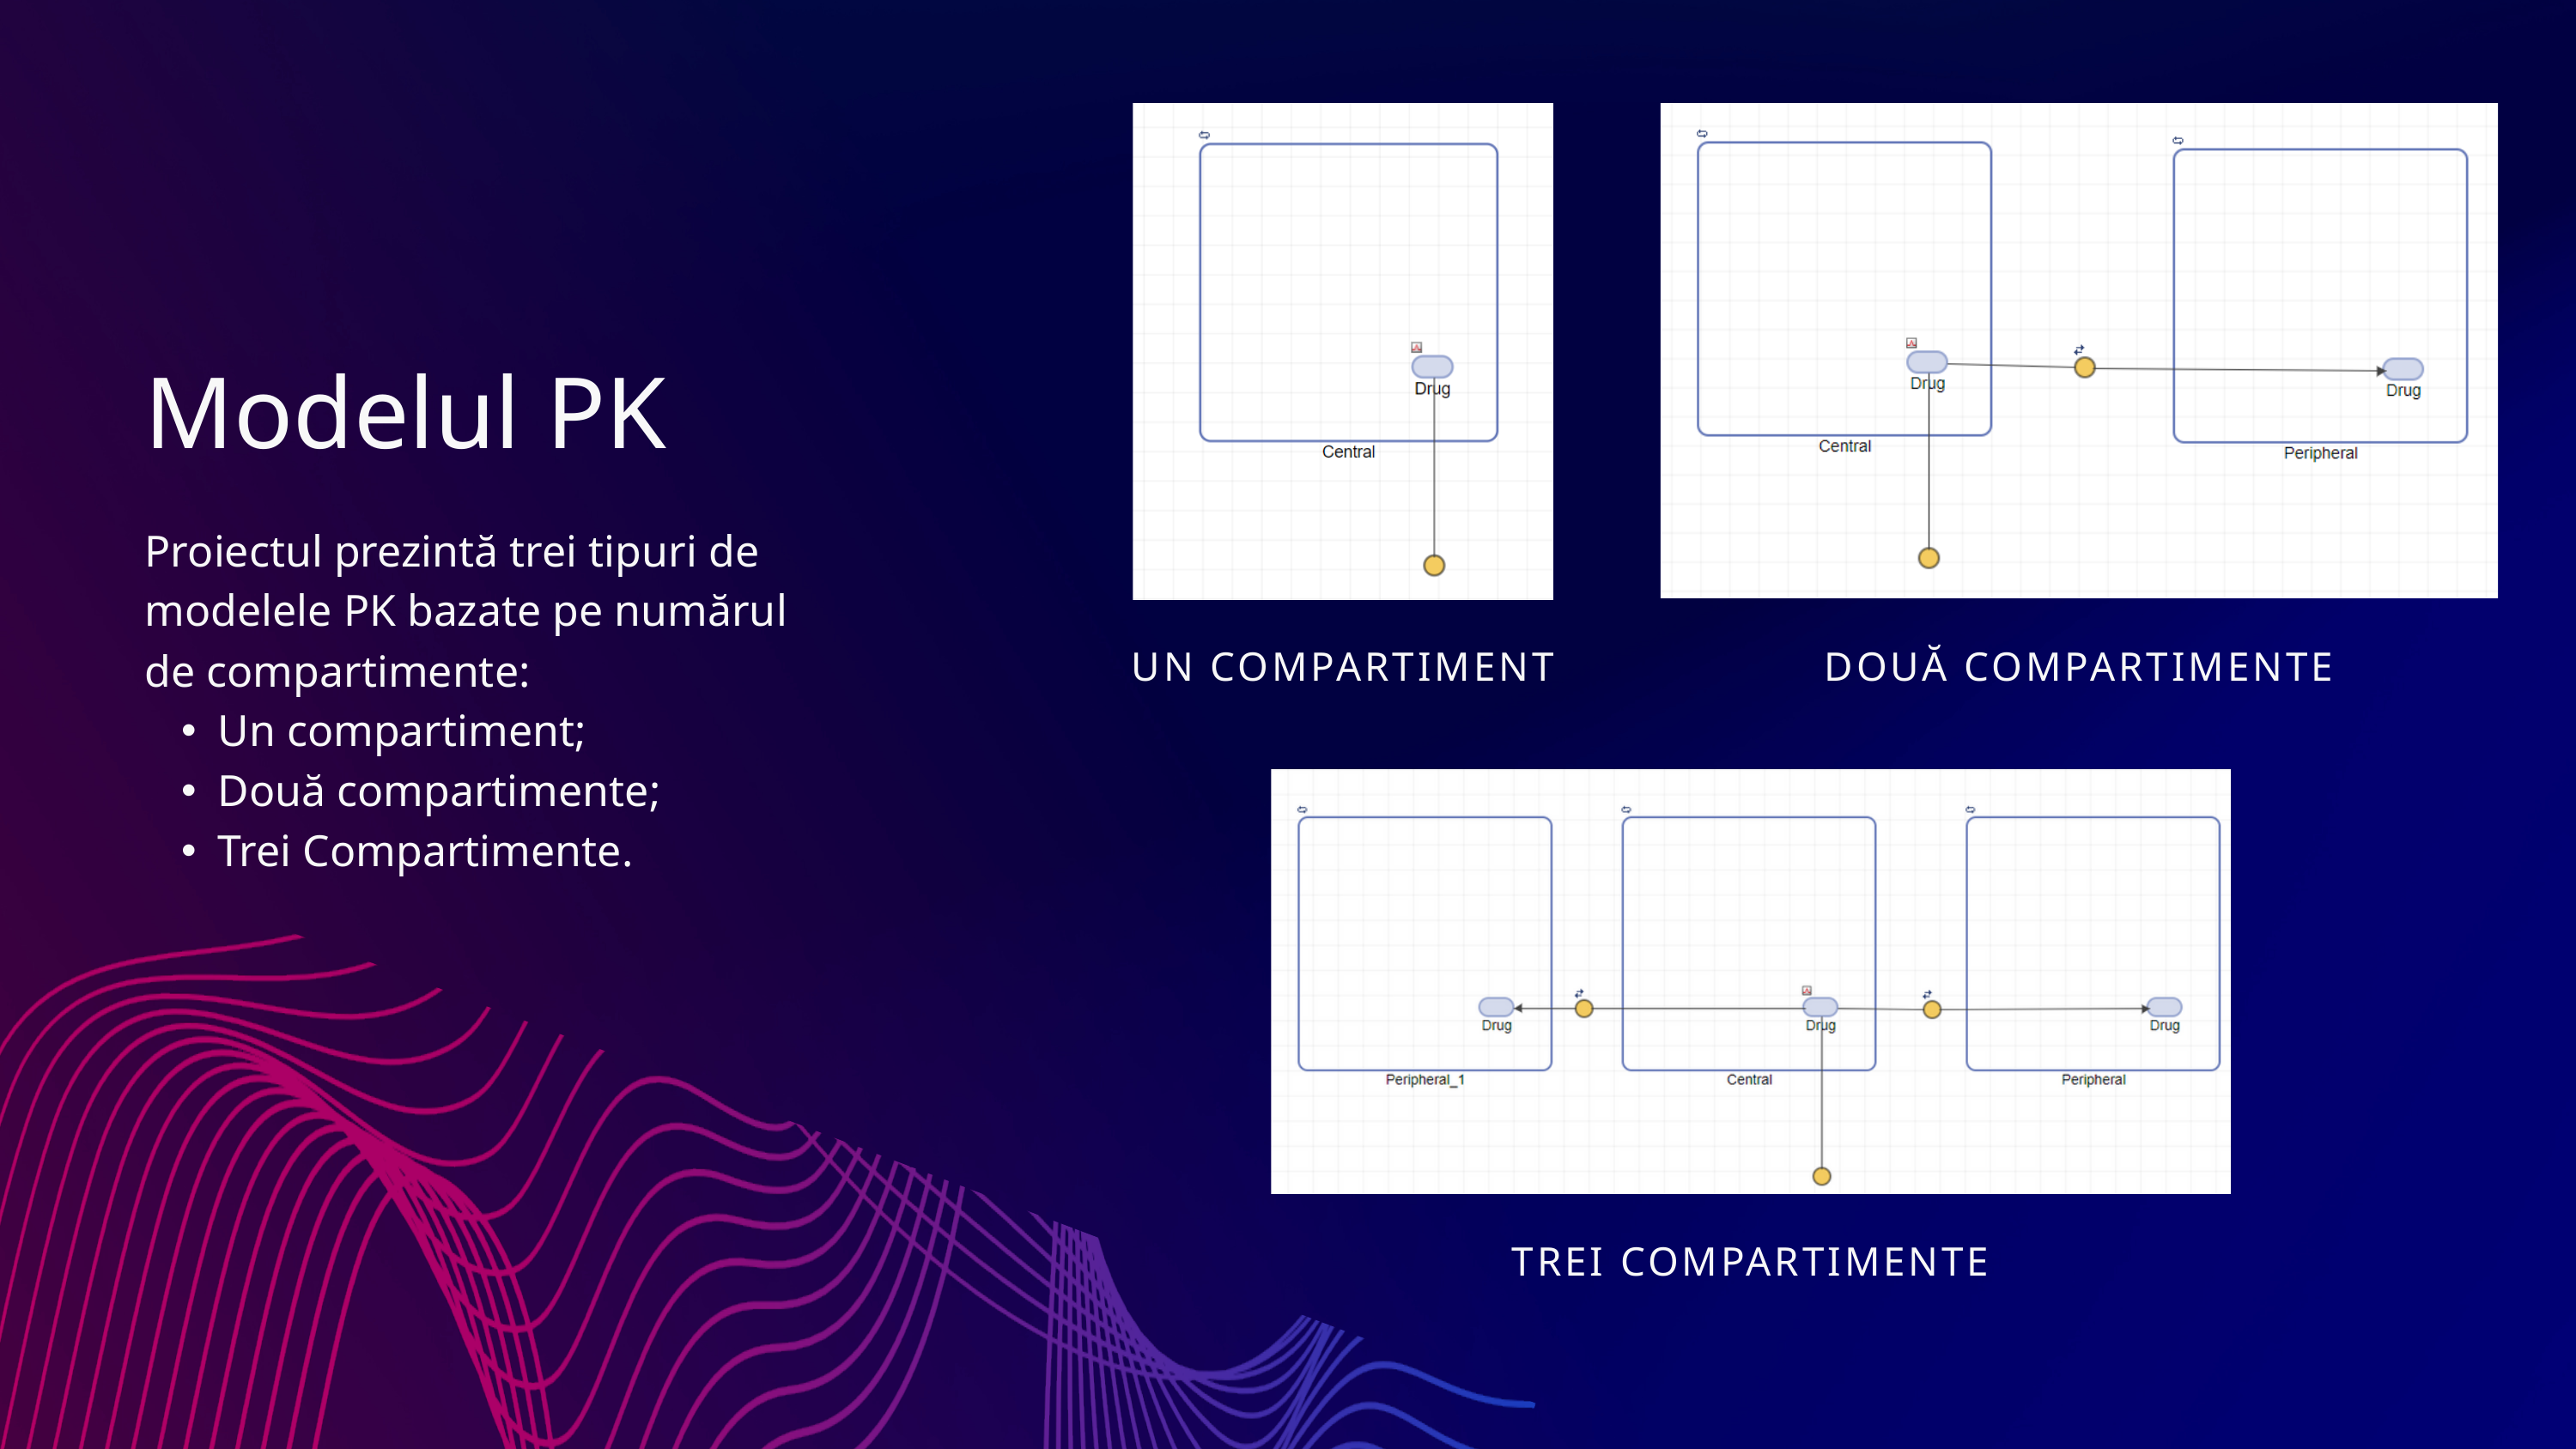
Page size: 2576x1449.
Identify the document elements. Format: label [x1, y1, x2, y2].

picture [0, 0, 2576, 1449]
text_box [144, 350, 824, 866]
